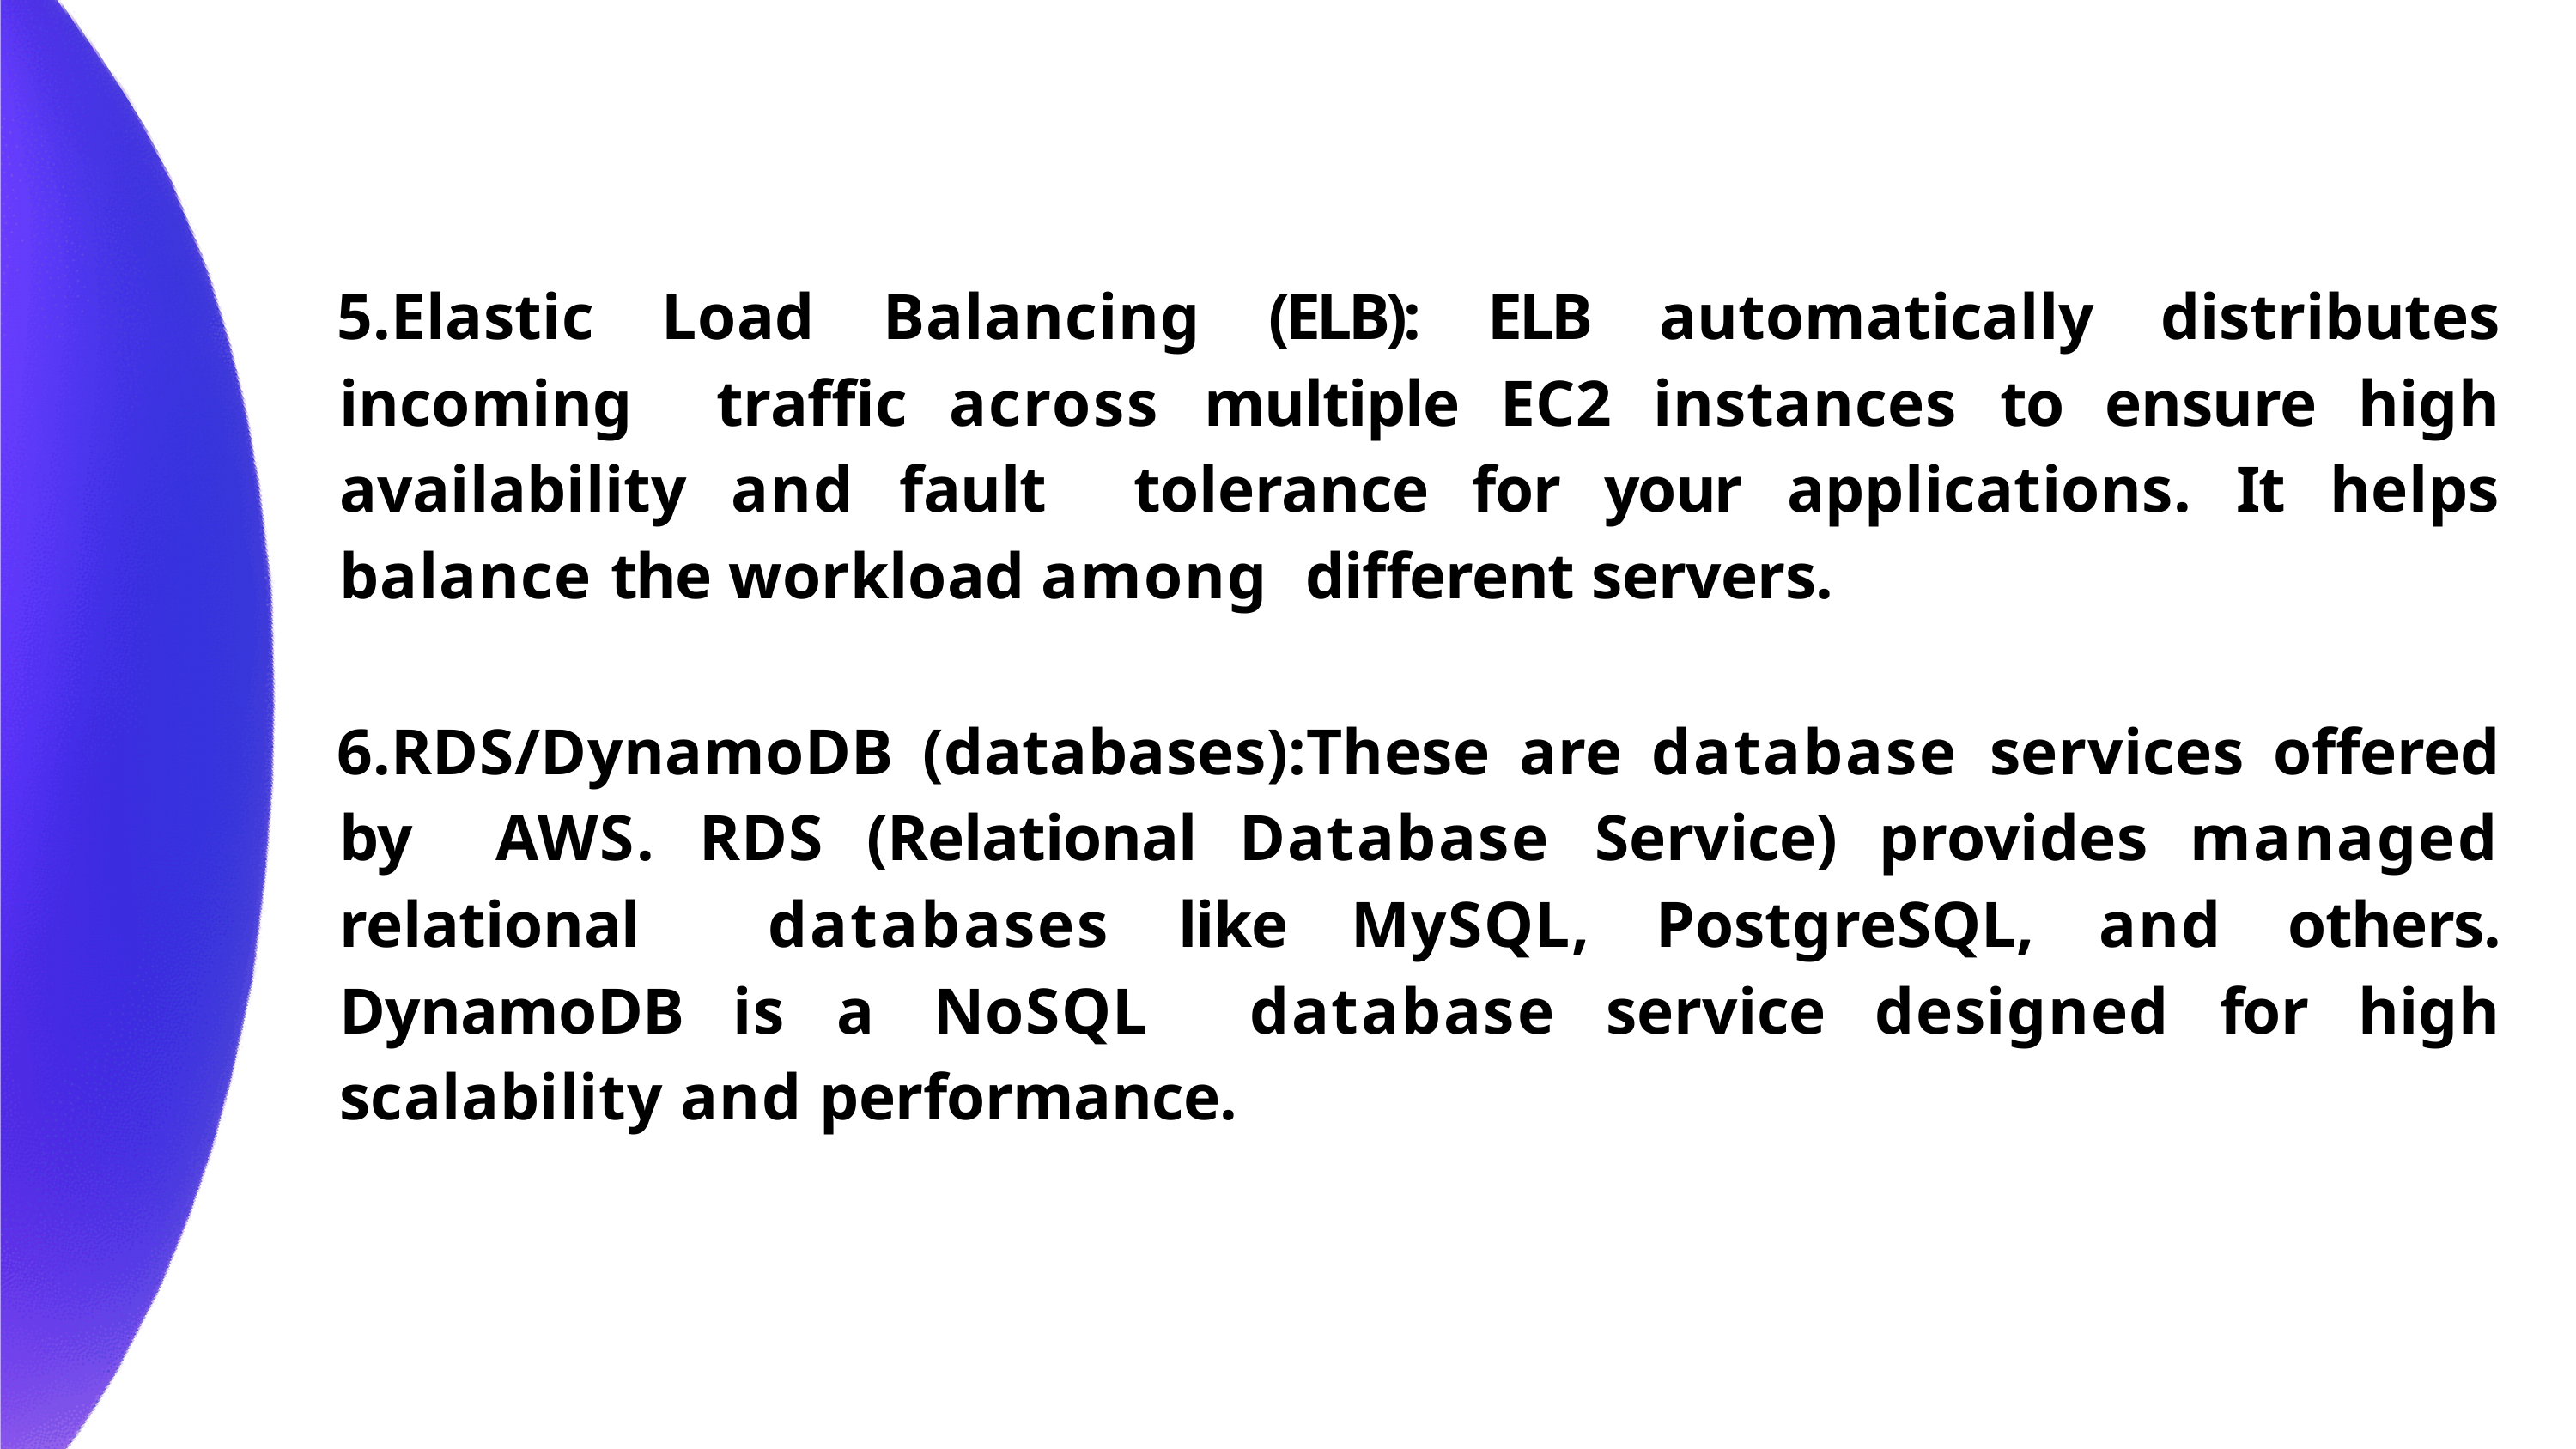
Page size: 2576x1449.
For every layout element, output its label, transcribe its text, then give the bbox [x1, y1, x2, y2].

picture [0, 0, 765, 1449]
text_box Elastic Load Balancing (ELB): ELB automatically distributes incoming traffic across multiple EC2 instances to ensure high availability and fault tolerance for your applications. It helps balance the workload among different servers. RDS/DynamoDB (databases):These are database services offered by AWS. RDS (Relational Database Service) provides managed relational databases like MySQL, PostgreSQL, and others. DynamoDB is a NoSQL database service designed for high scalability and performance. [337, 264, 2501, 1133]
